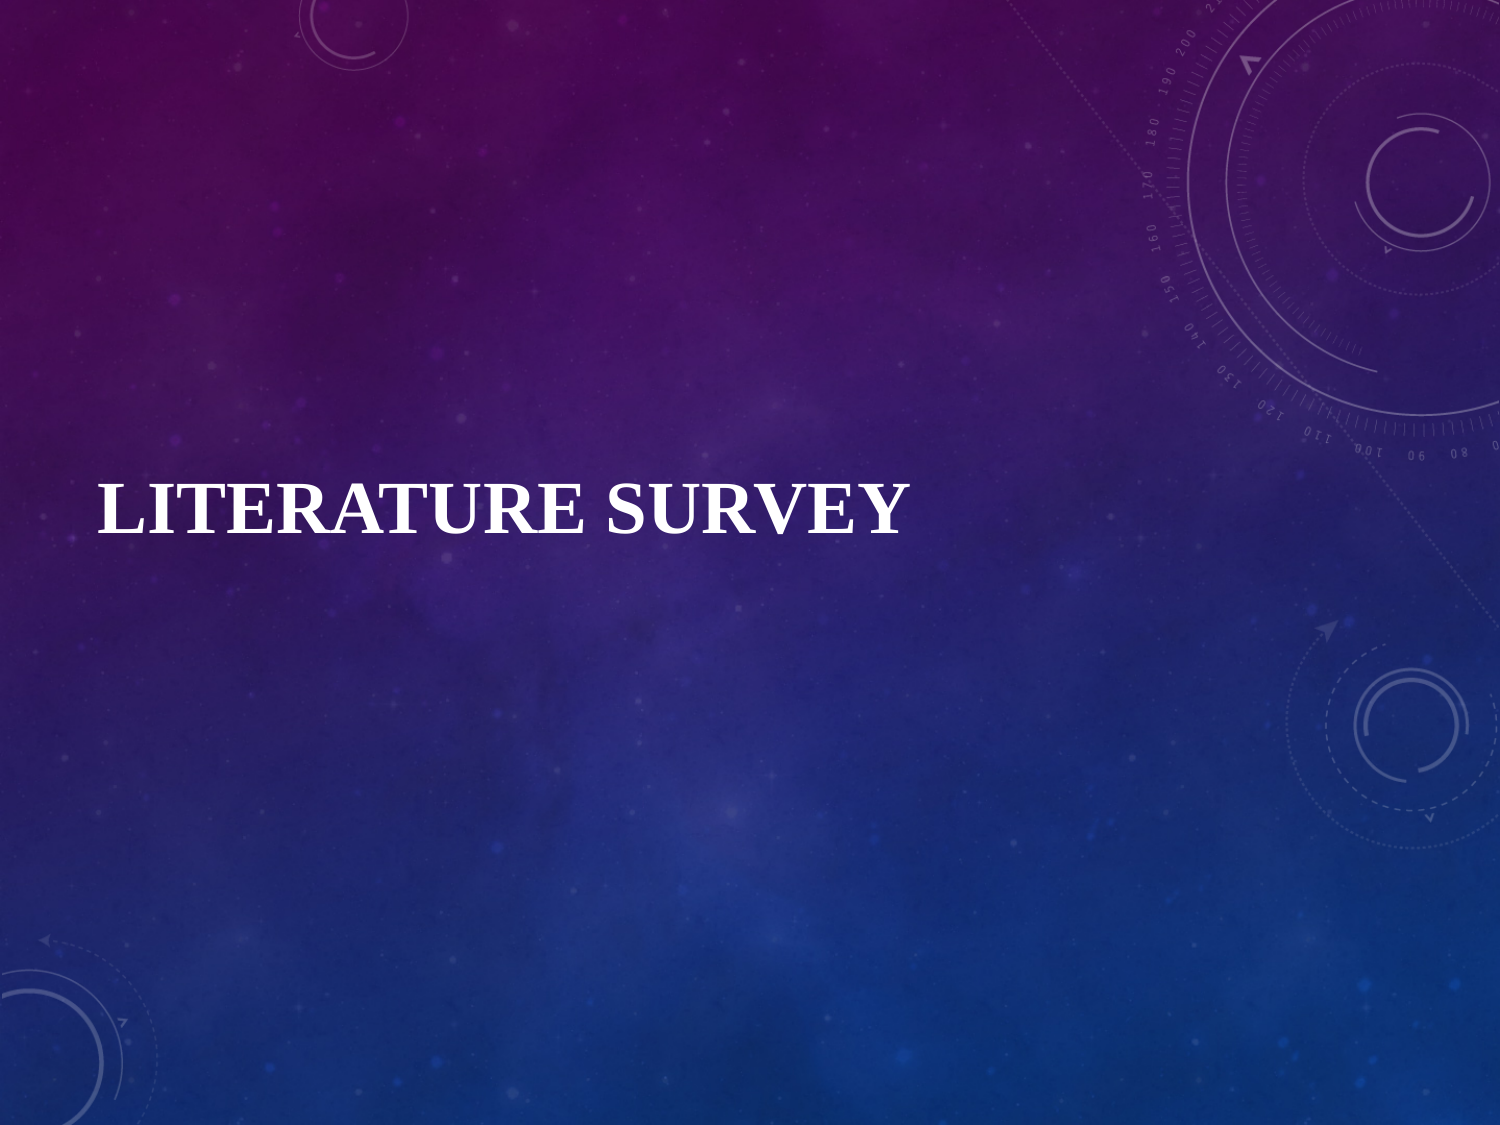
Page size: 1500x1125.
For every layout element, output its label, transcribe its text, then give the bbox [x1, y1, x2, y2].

title Literature survey [82, 410, 1432, 598]
picture [0, 0, 1500, 1125]
